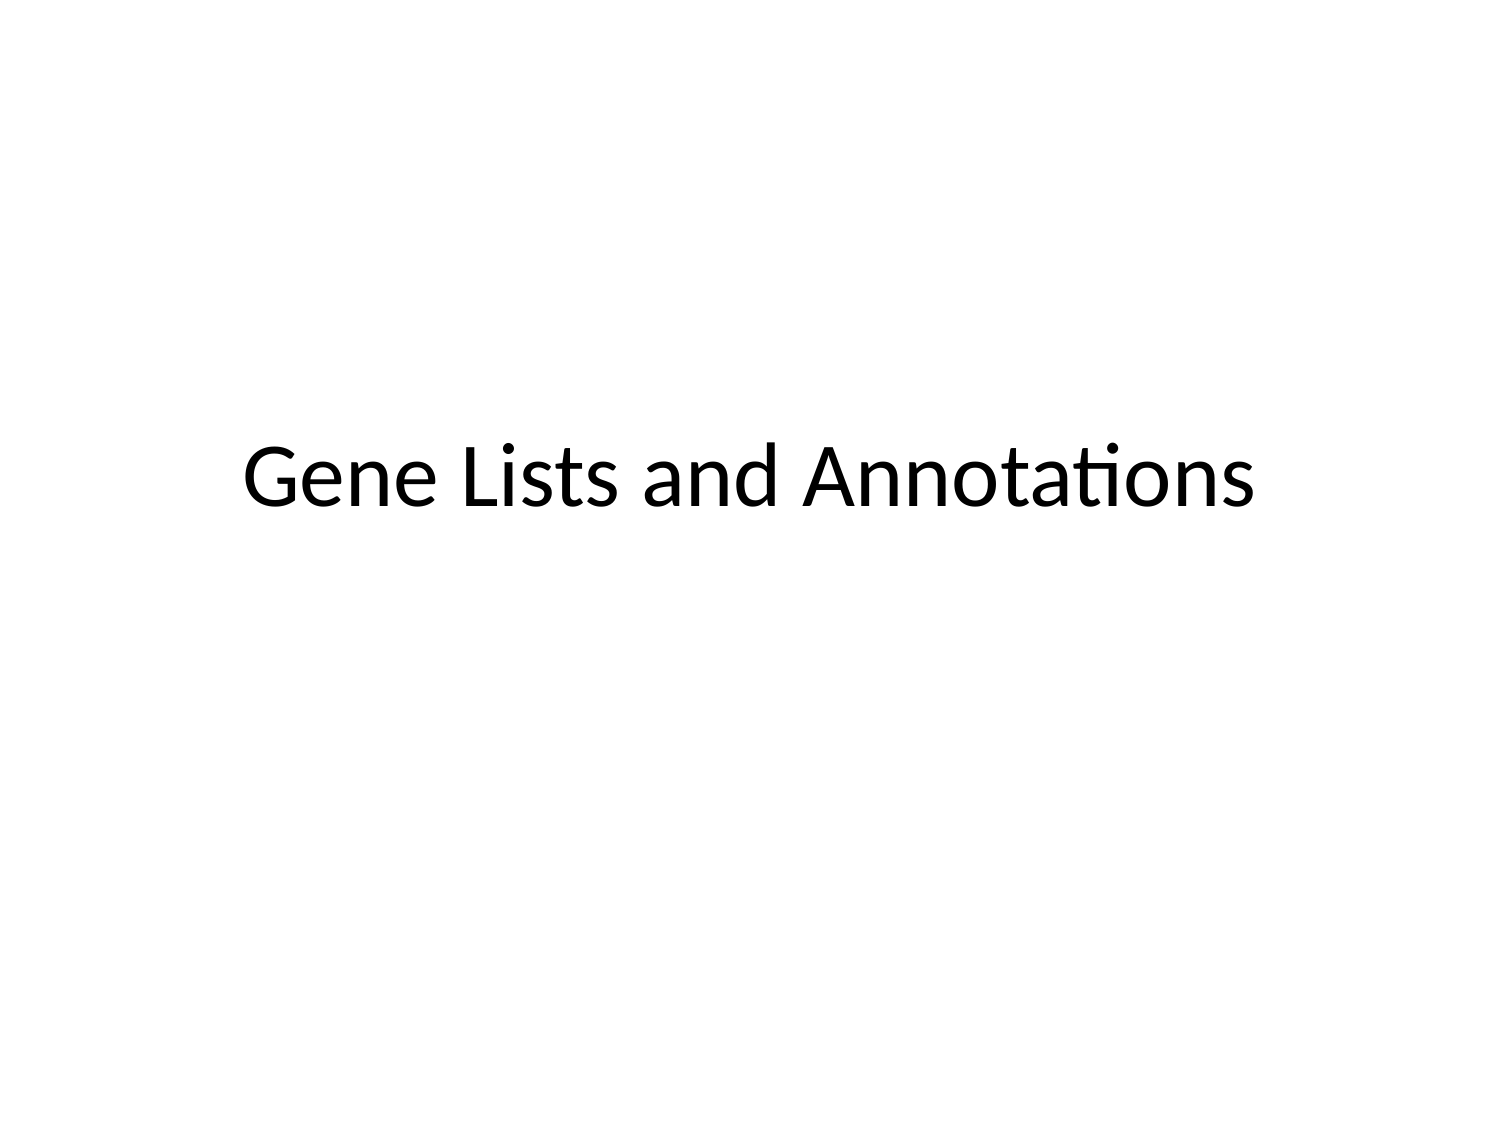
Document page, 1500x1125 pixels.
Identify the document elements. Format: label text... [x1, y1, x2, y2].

title Gene Lists and Annotations [112, 349, 1388, 591]
